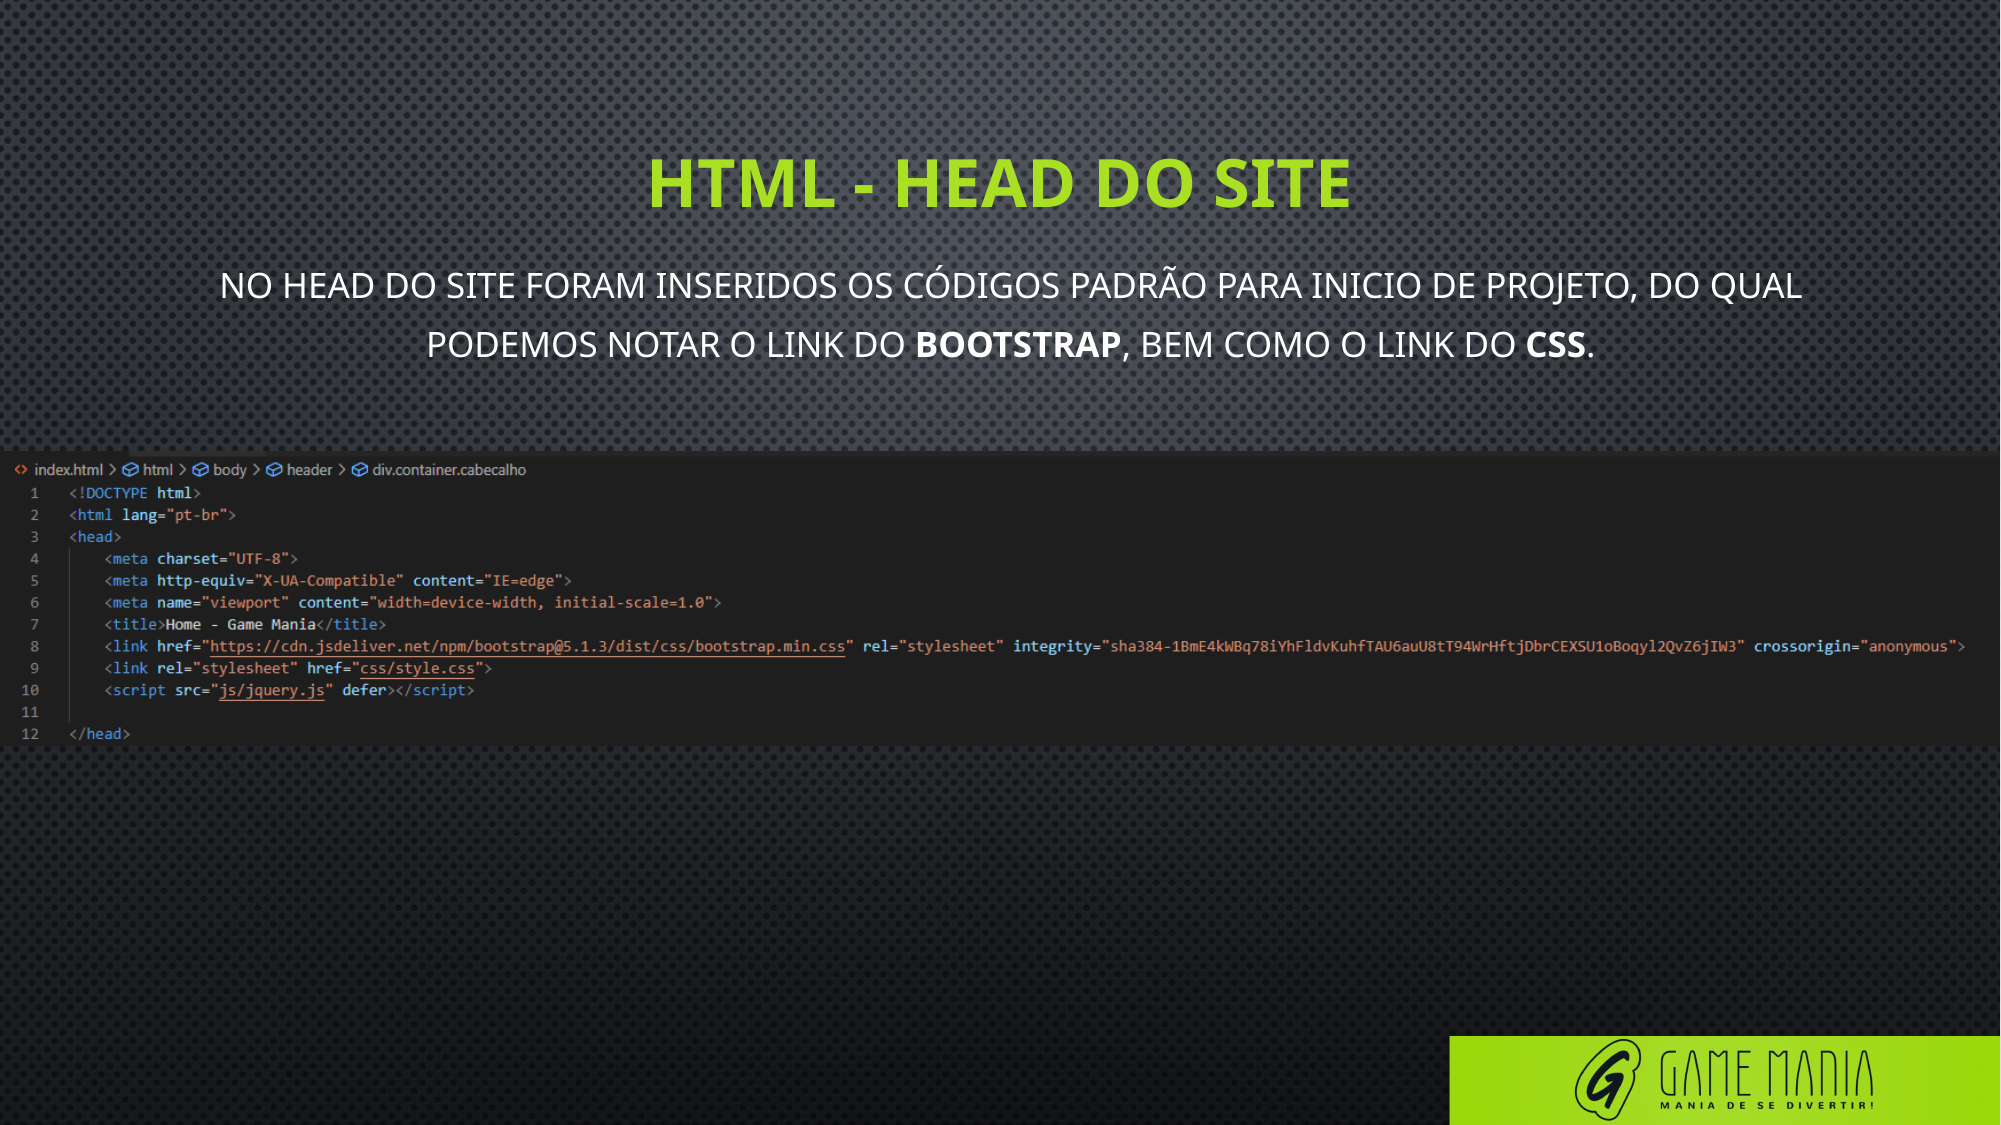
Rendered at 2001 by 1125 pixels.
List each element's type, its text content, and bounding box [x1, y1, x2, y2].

title Html - HEAD DO SITE [187, 24, 1813, 255]
picture [0, 451, 2000, 746]
picture [1448, 1035, 2000, 1125]
list No head do site foram inseridos os códigos padrão para inicio de projeto, do qual podemos notar o link do bootstrap, bem como o link do css. [21, 255, 2000, 373]
